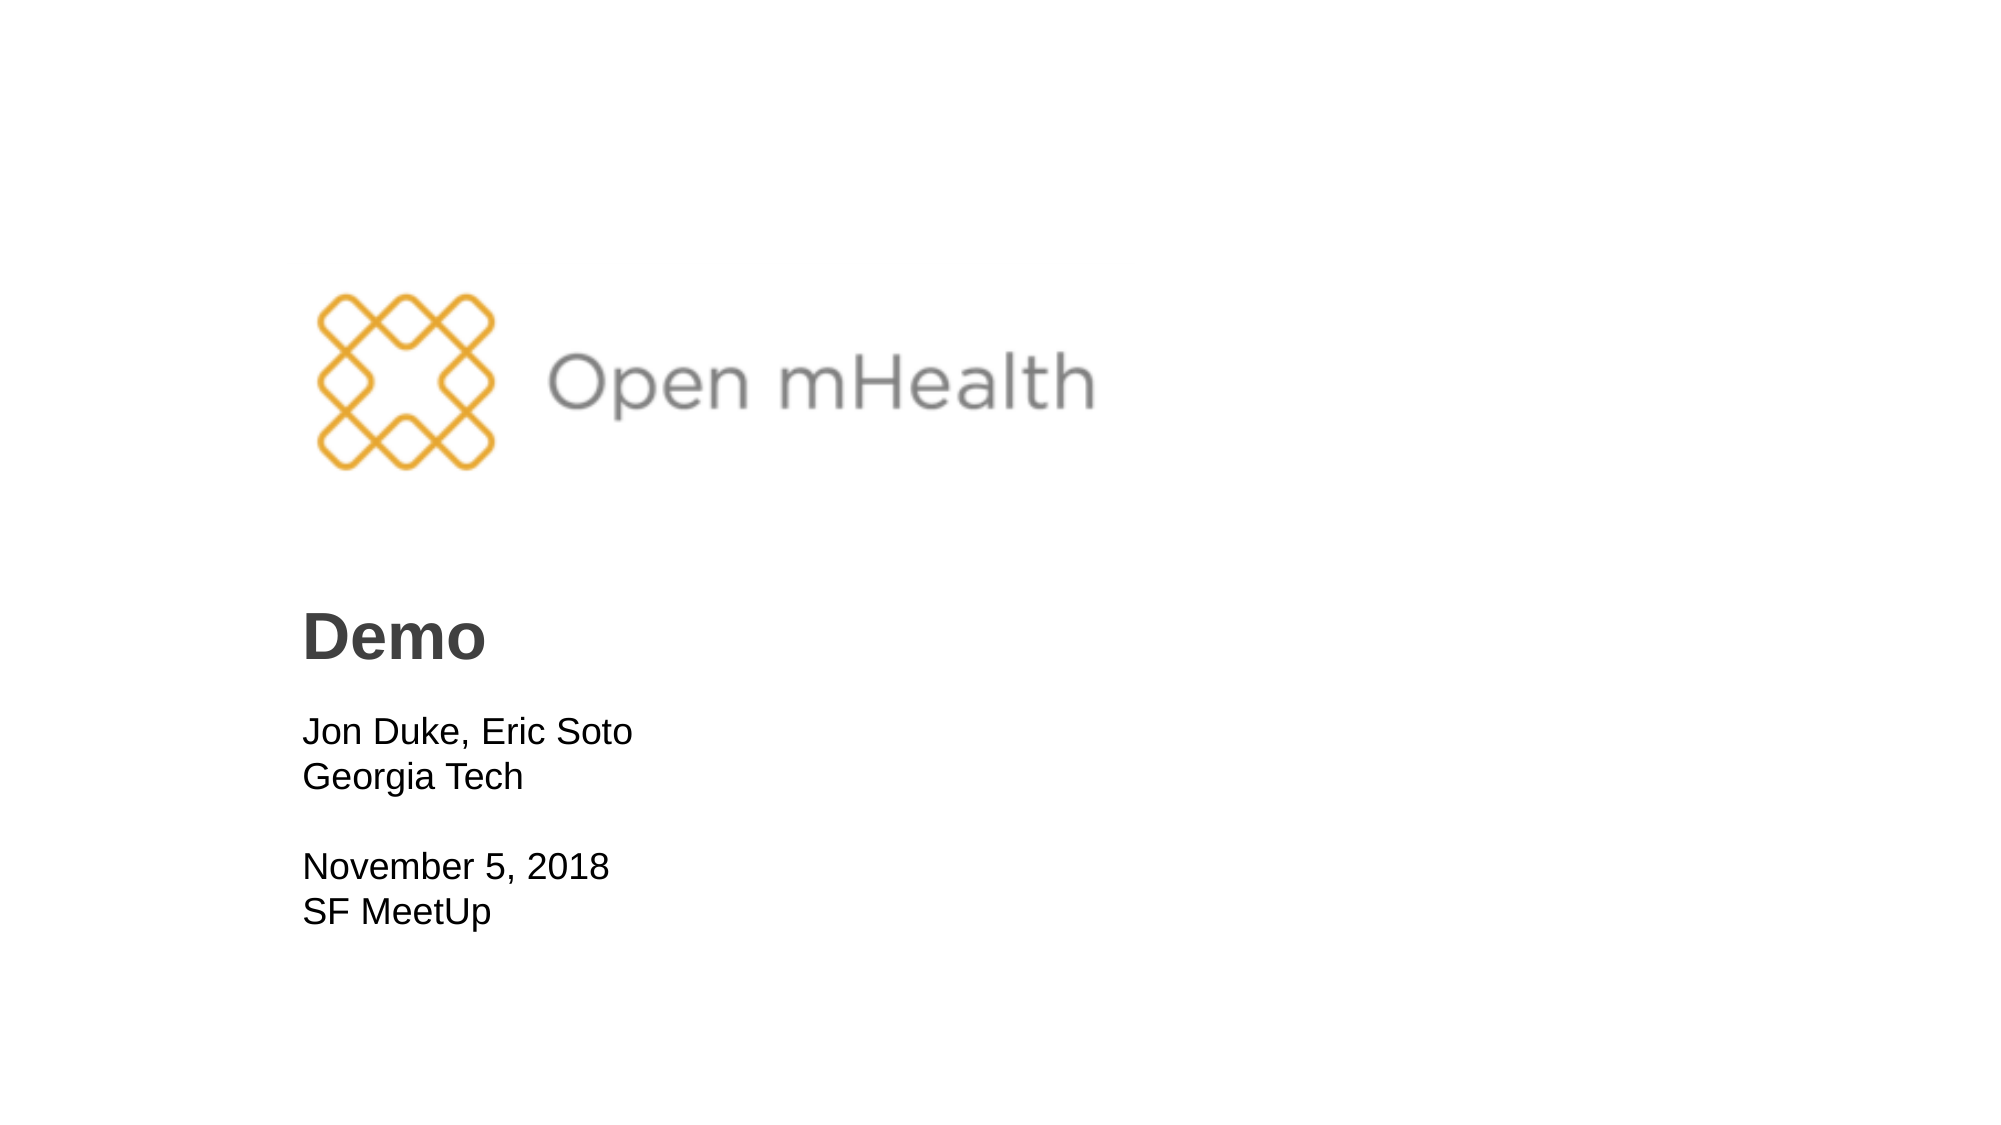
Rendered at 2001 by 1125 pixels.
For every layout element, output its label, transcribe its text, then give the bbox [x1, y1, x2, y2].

picture [287, 262, 1135, 513]
text_box Demo [287, 487, 1726, 688]
text_box Jon Duke, Eric Soto Georgia Tech November 5, 2018 SF MeetUp [287, 699, 1600, 940]
